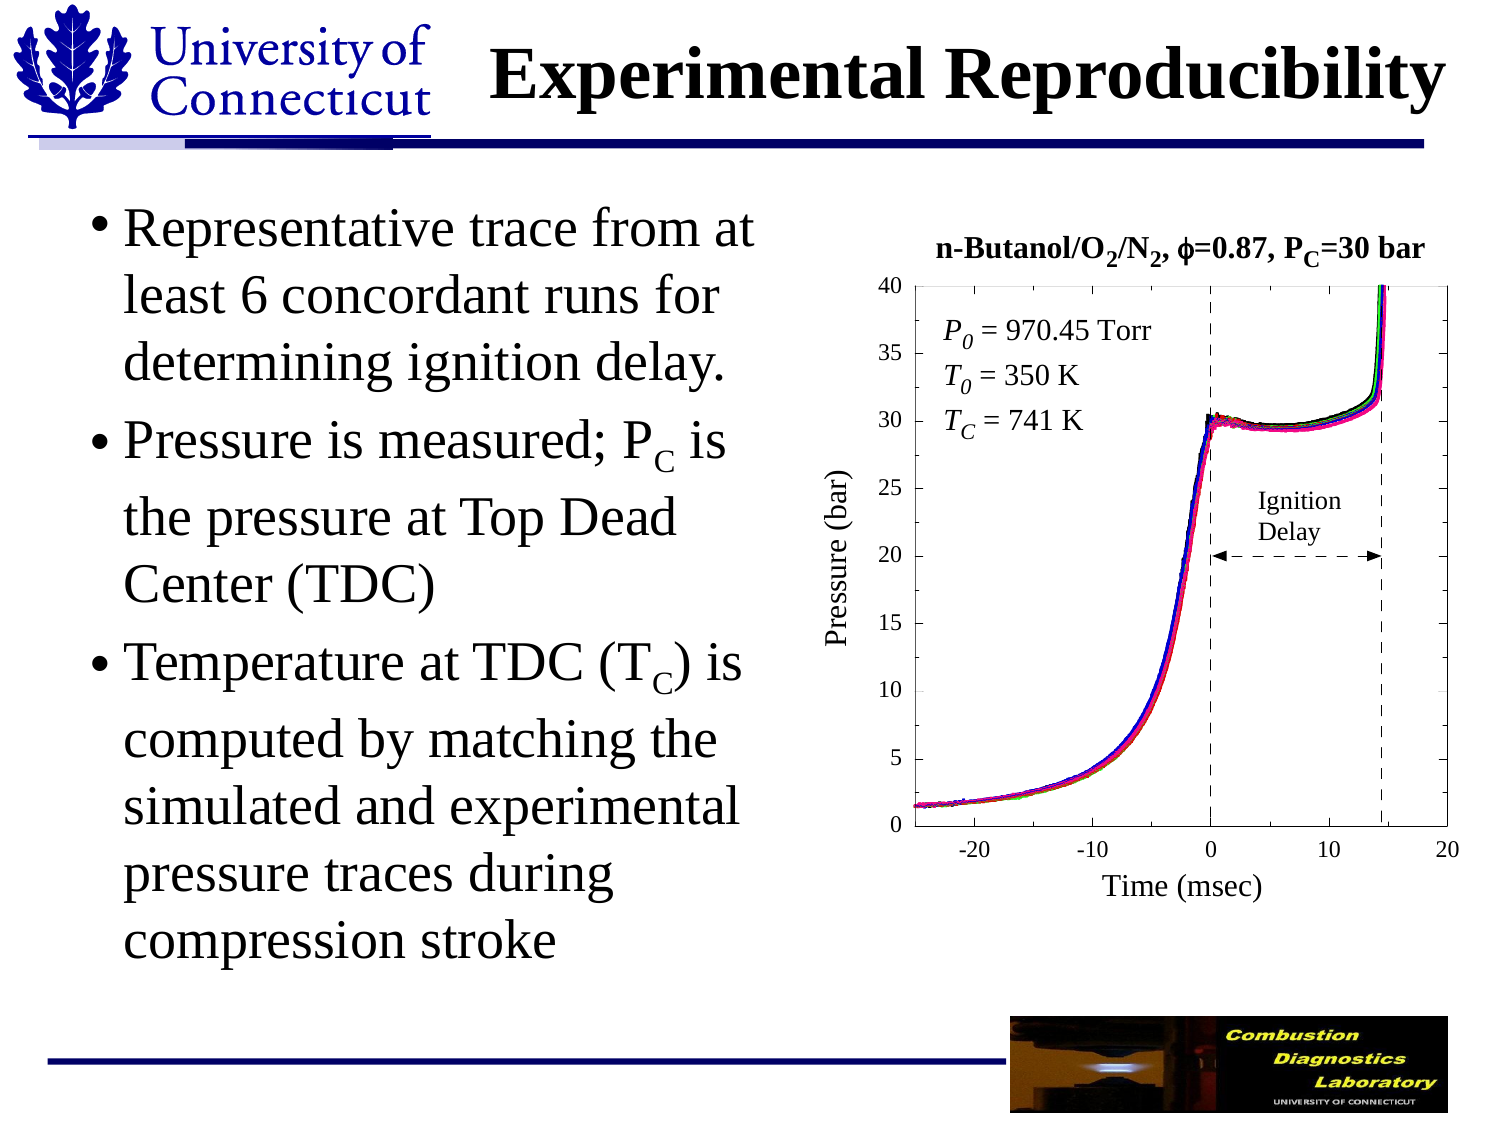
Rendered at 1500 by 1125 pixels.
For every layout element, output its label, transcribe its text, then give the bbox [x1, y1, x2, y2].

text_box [784, 204, 1500, 921]
title Experimental Reproducibility [437, 0, 1500, 138]
picture [39, 138, 393, 150]
picture [1010, 1016, 1448, 1113]
list Representative trace from at least 6 concordant runs for determining ignition delay. Pressure is measured; PC is the pressure at Top Dead Center (TDC) Temperature at TDC (TC) is computed by matching the simulated and experimental pressure traces during compression stroke [74, 182, 788, 1076]
